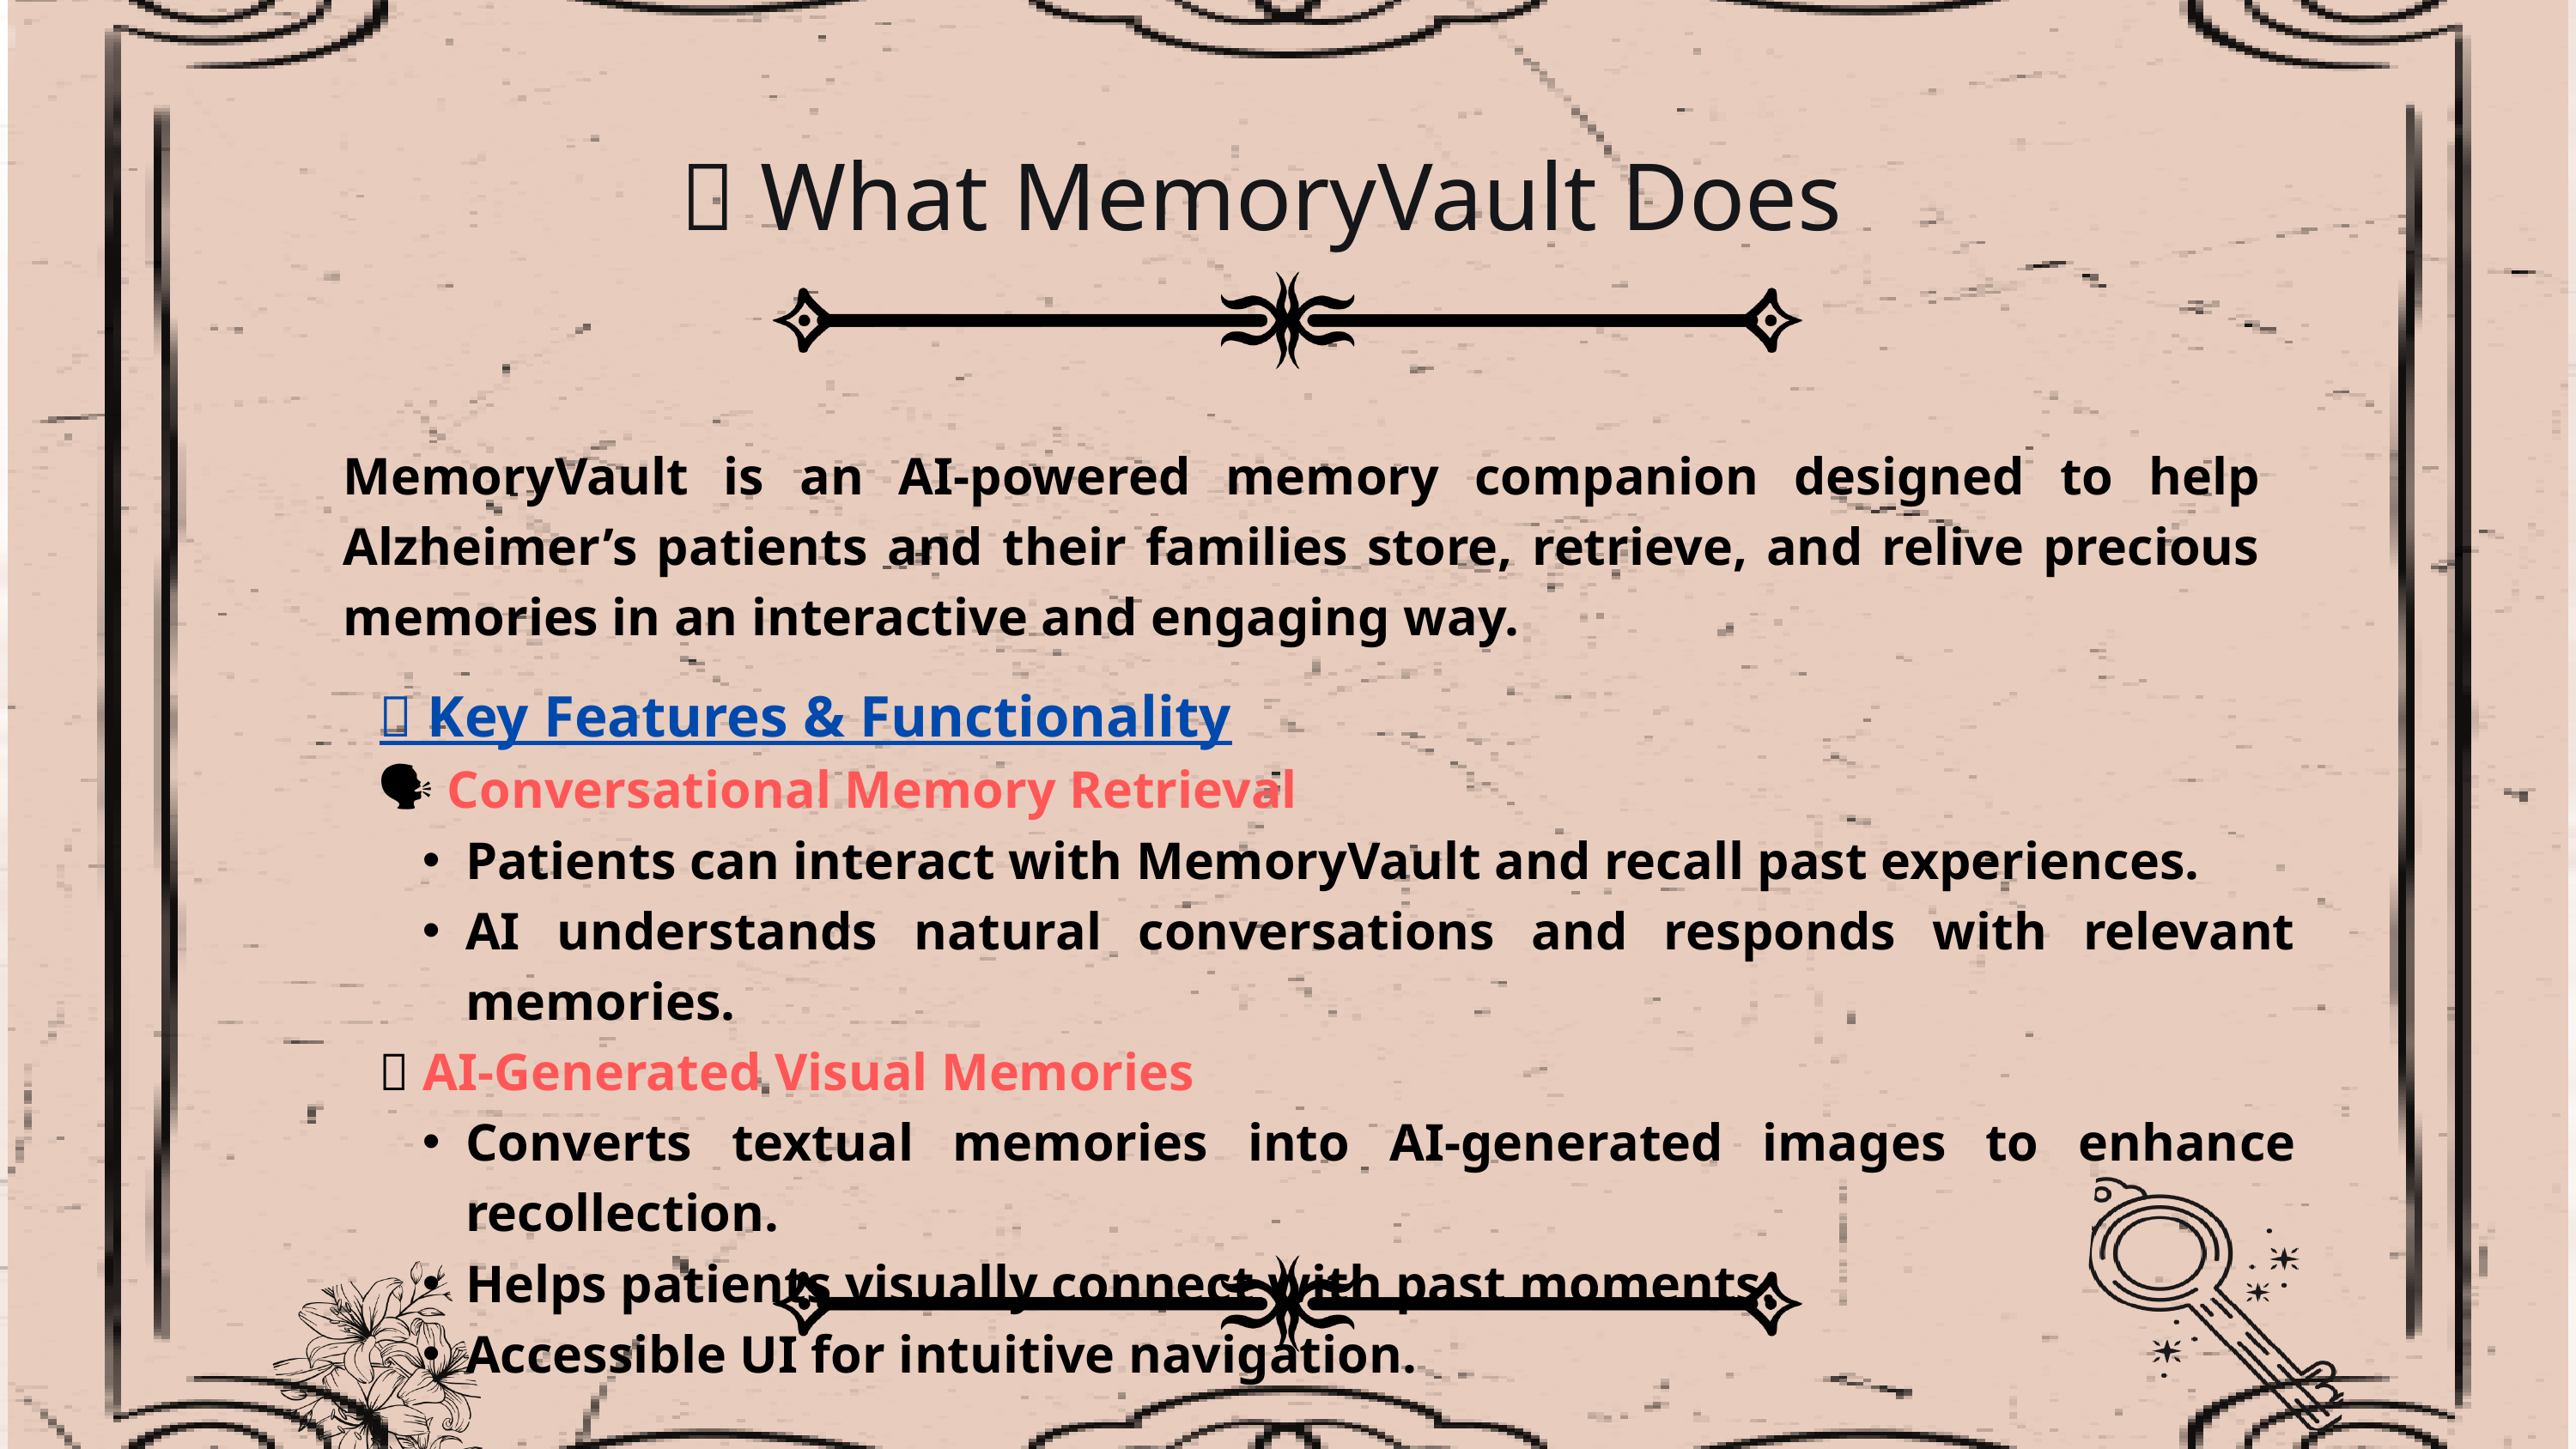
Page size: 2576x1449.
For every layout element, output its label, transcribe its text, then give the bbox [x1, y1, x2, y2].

text_box 🌟 Key Features & Functionality 🗣️ Conversational Memory Retrieval Patients can interact with MemoryVault and recall past experiences. AI understands natural conversations and responds with relevant memories. 🎨 AI-Generated Visual Memories Converts textual memories into AI-generated images to enhance recollection. Helps patients visually connect with past moments. Accessible UI for intuitive navigation. [379, 670, 2298, 1449]
text_box 🚀 What MemoryVault Does [447, 0, 2077, 433]
text_box [2298, 1191, 2361, 1433]
text_box MemoryVault is an AI-powered memory companion designed to help Alzheimer’s patients and their families store, retrieve, and relive precious memories in an interactive and engaging way. [343, 433, 2262, 646]
text_box [772, 271, 1803, 369]
text_box [0, 0, 2576, 1449]
text_box [256, 1272, 379, 1449]
